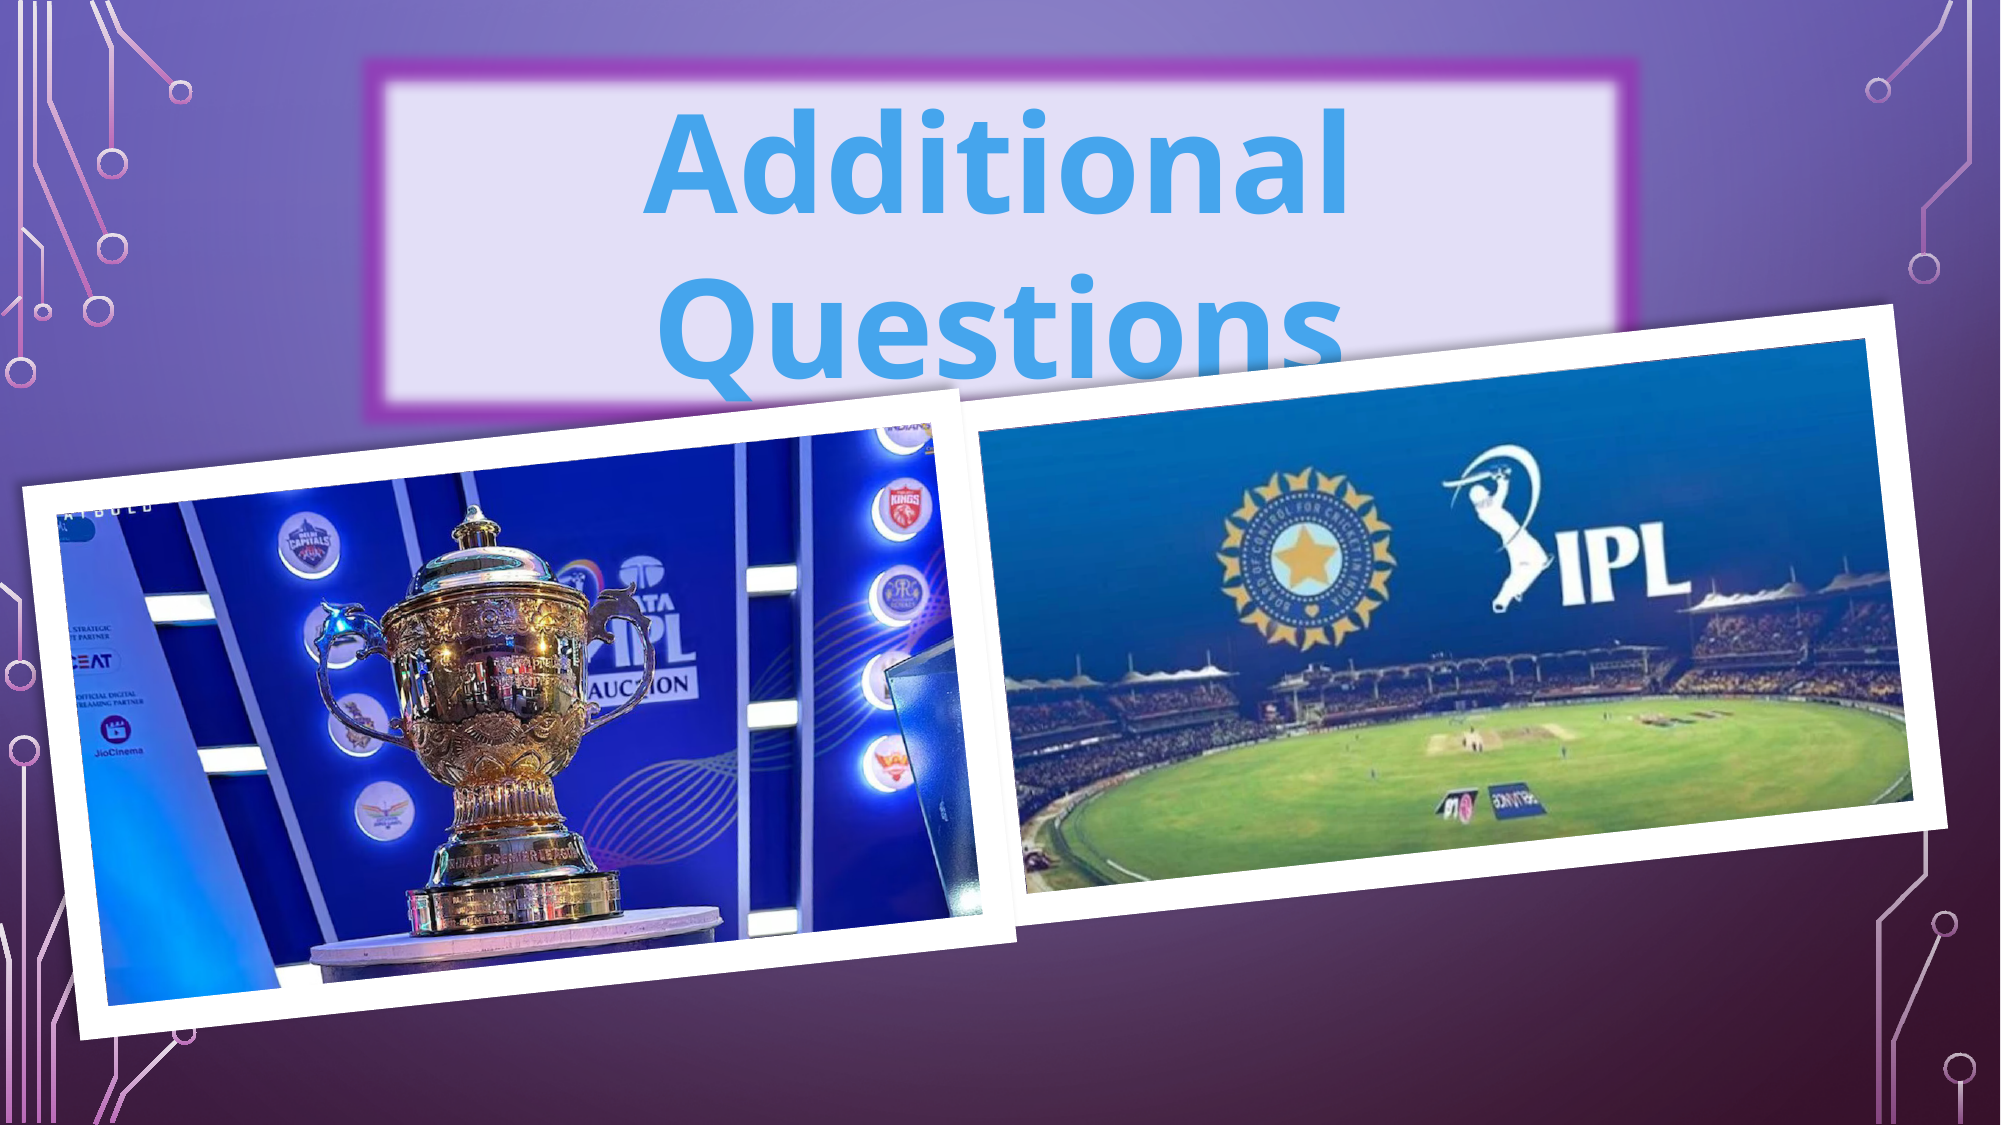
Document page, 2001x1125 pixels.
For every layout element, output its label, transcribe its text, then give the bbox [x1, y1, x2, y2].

picture [980, 339, 1913, 893]
picture [58, 423, 982, 1006]
text_box Additional Questions [396, 92, 1607, 393]
